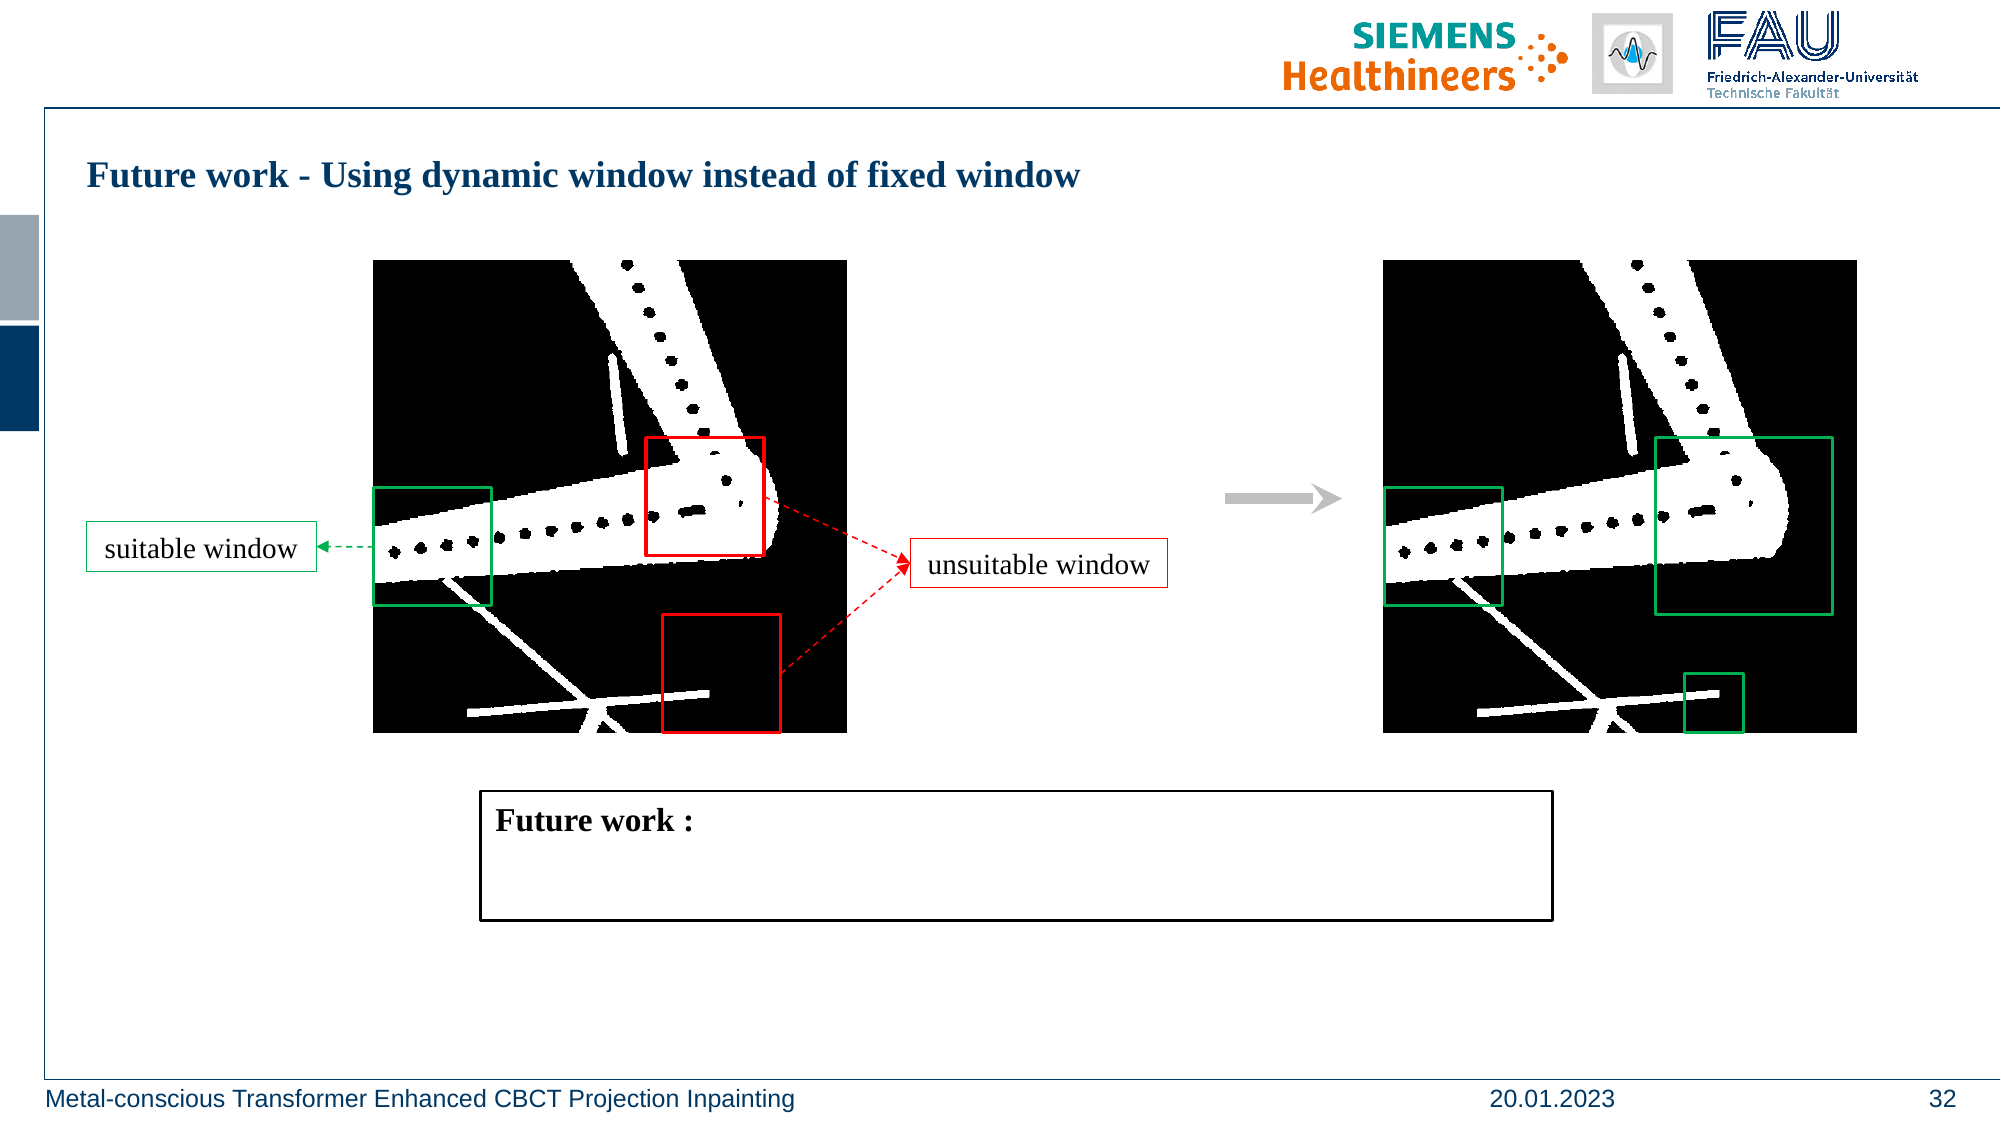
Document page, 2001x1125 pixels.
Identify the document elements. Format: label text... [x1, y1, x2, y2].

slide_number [1489, 1082, 1726, 1115]
slide_number 32 [1799, 1082, 1957, 1115]
picture [1282, 20, 1569, 92]
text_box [1224, 260, 1857, 734]
picture [1592, 13, 1673, 94]
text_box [86, 260, 1169, 734]
footer Metal-conscious Transformer Enhanced CBCT Projection Inpainting [45, 1082, 1384, 1115]
picture [1695, 0, 1930, 110]
list Future work - Using dynamic window instead of fixed window [86, 149, 1947, 1054]
